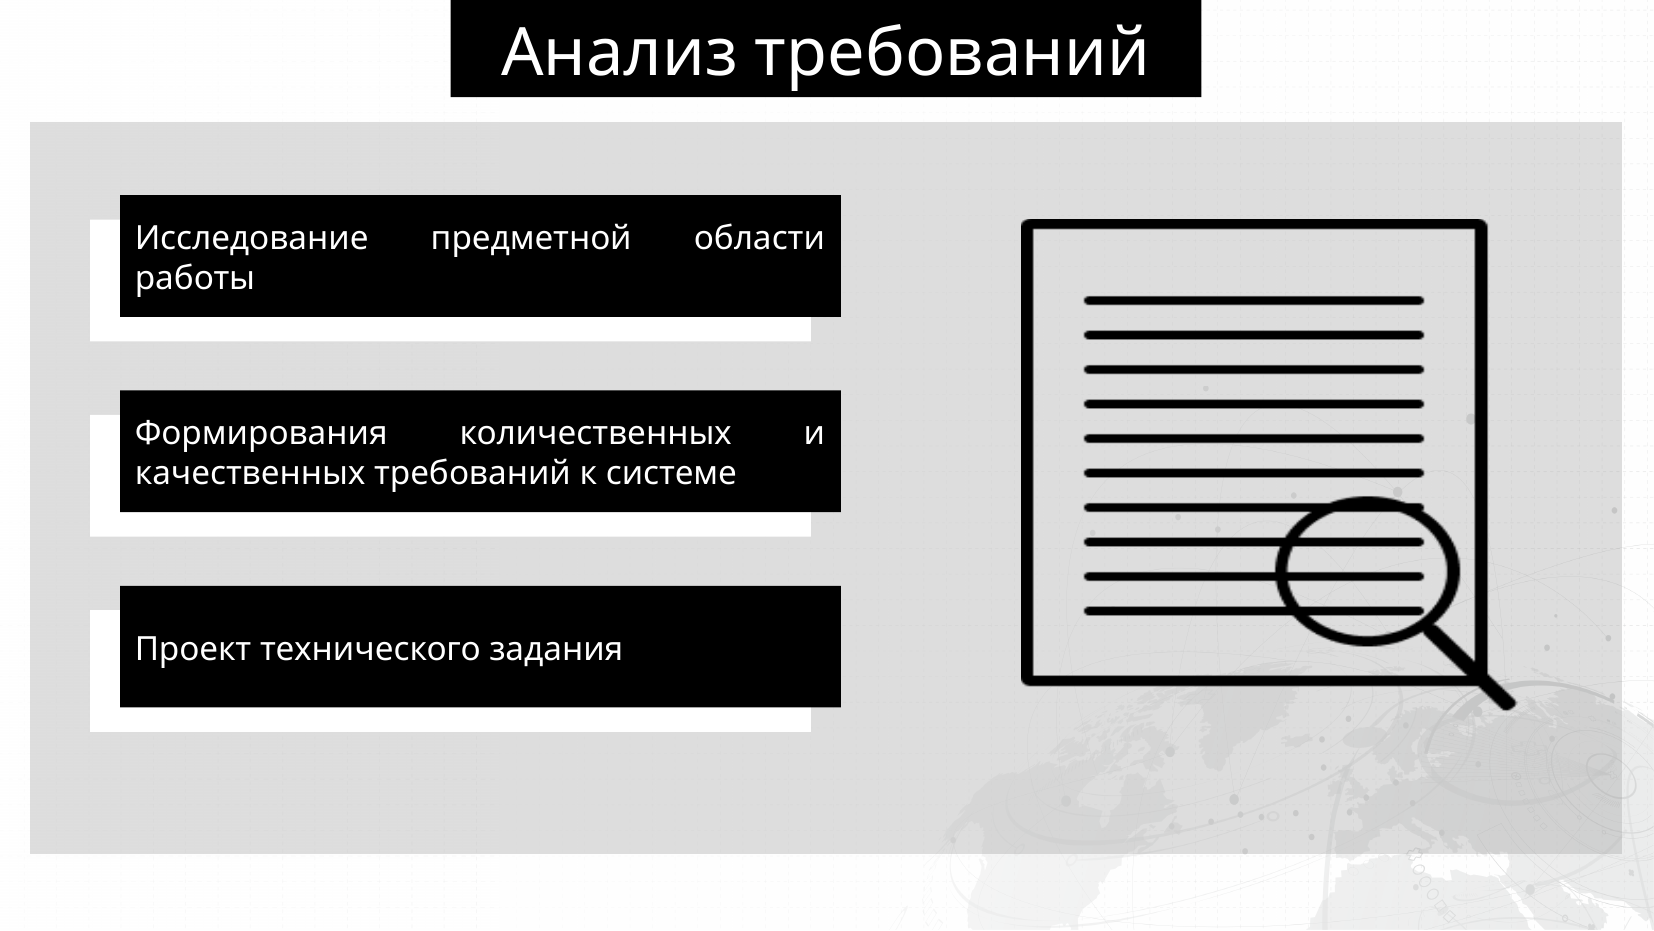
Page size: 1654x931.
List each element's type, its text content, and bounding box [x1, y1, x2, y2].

text_box Исследование предметной области работы [120, 195, 841, 317]
text_box Анализ требований [450, 0, 1202, 98]
text_box [30, 122, 1622, 854]
picture [0, 0, 1654, 930]
text_box [90, 414, 811, 537]
text_box [90, 610, 811, 732]
text_box [90, 219, 811, 342]
text_box Проект технического задания [120, 585, 841, 708]
text_box Формирования количественных и качественных требований к системе [120, 390, 841, 513]
